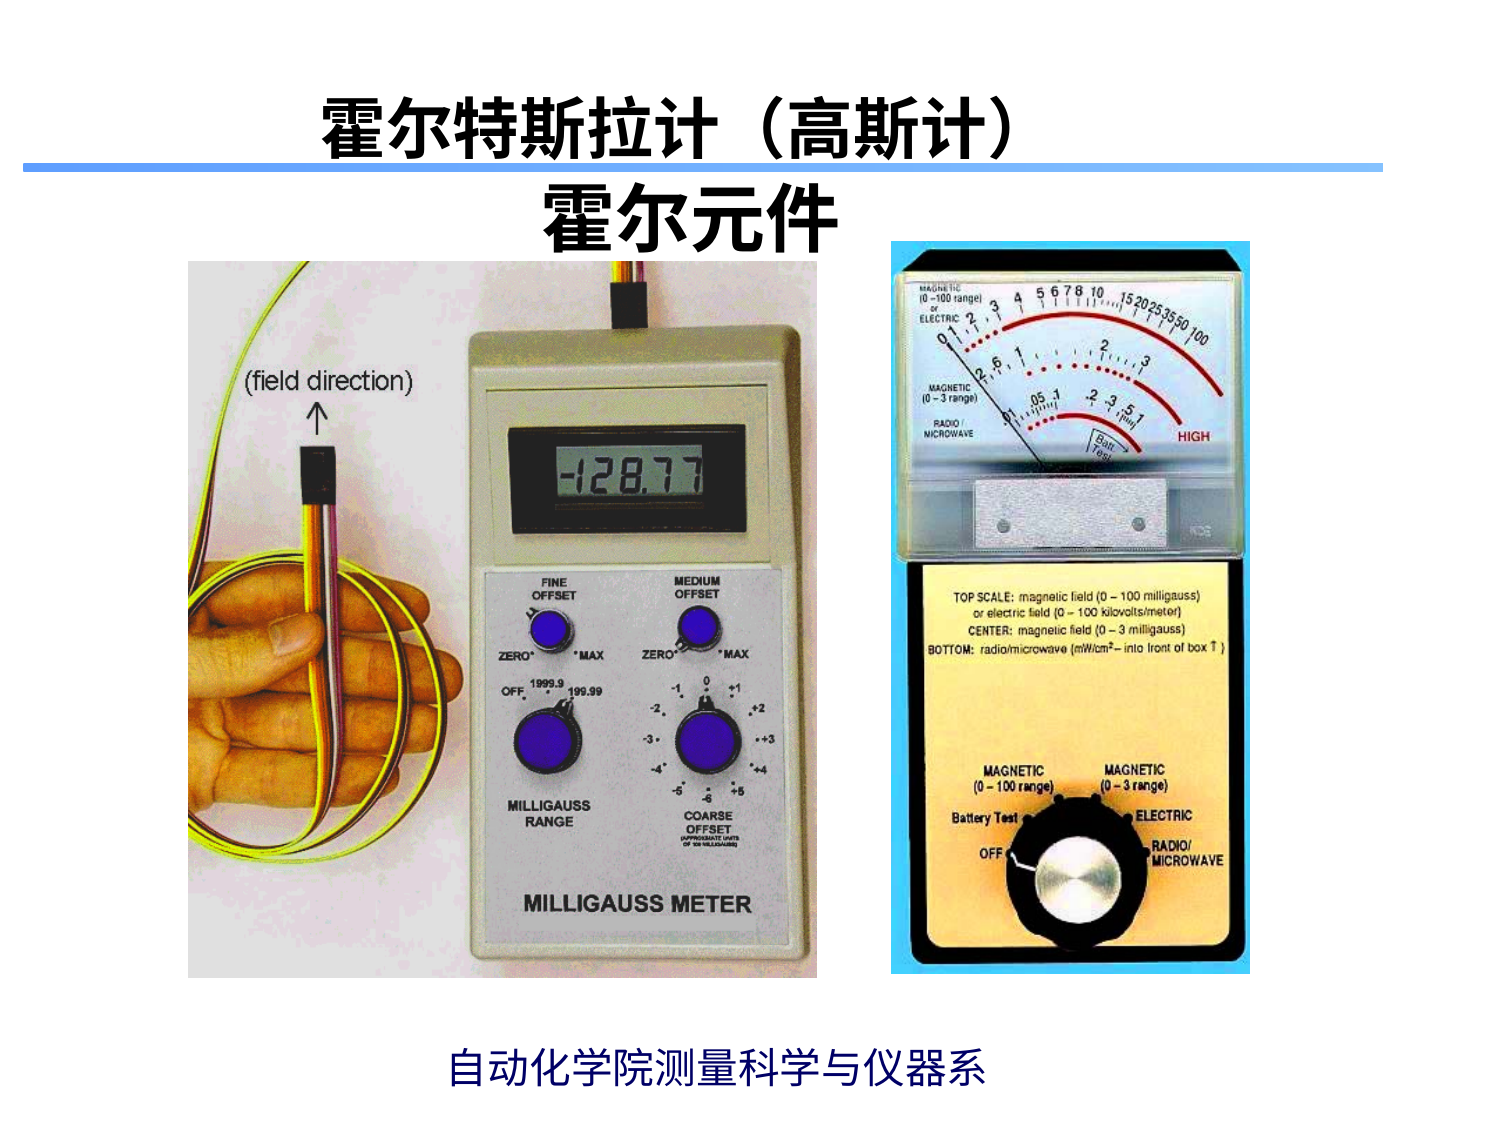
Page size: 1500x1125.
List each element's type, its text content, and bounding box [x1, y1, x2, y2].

picture [187, 261, 817, 978]
picture [891, 241, 1251, 974]
text_box 霍尔特斯拉计（高斯计） [38, 39, 1351, 177]
text_box 霍尔元件 [525, 164, 892, 278]
